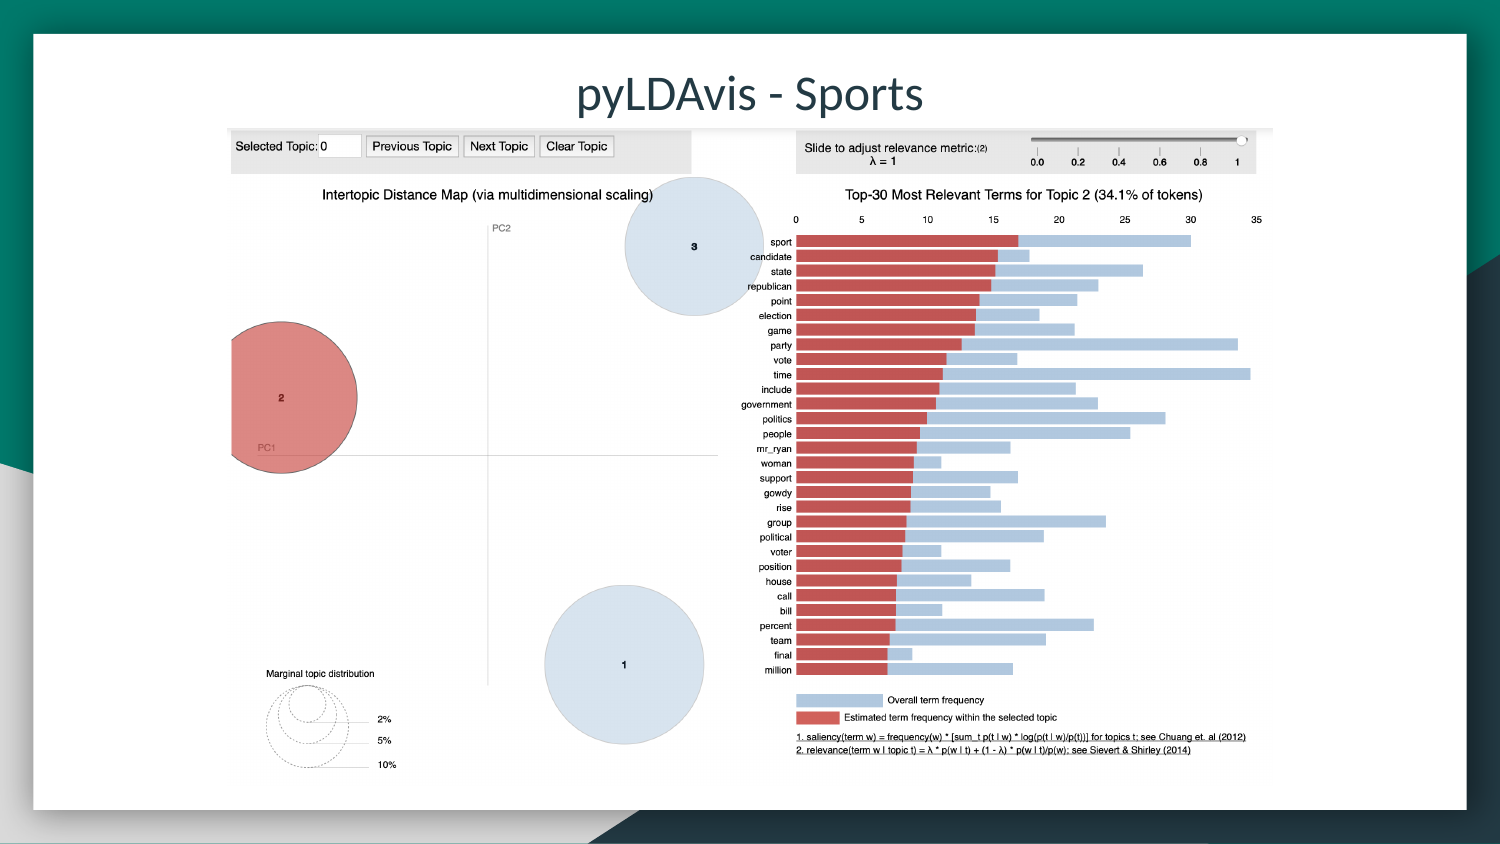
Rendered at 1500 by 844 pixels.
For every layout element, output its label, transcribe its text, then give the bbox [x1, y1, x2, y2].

picture [227, 127, 1273, 787]
list pyLDAvis - Sports [35, 36, 1465, 136]
